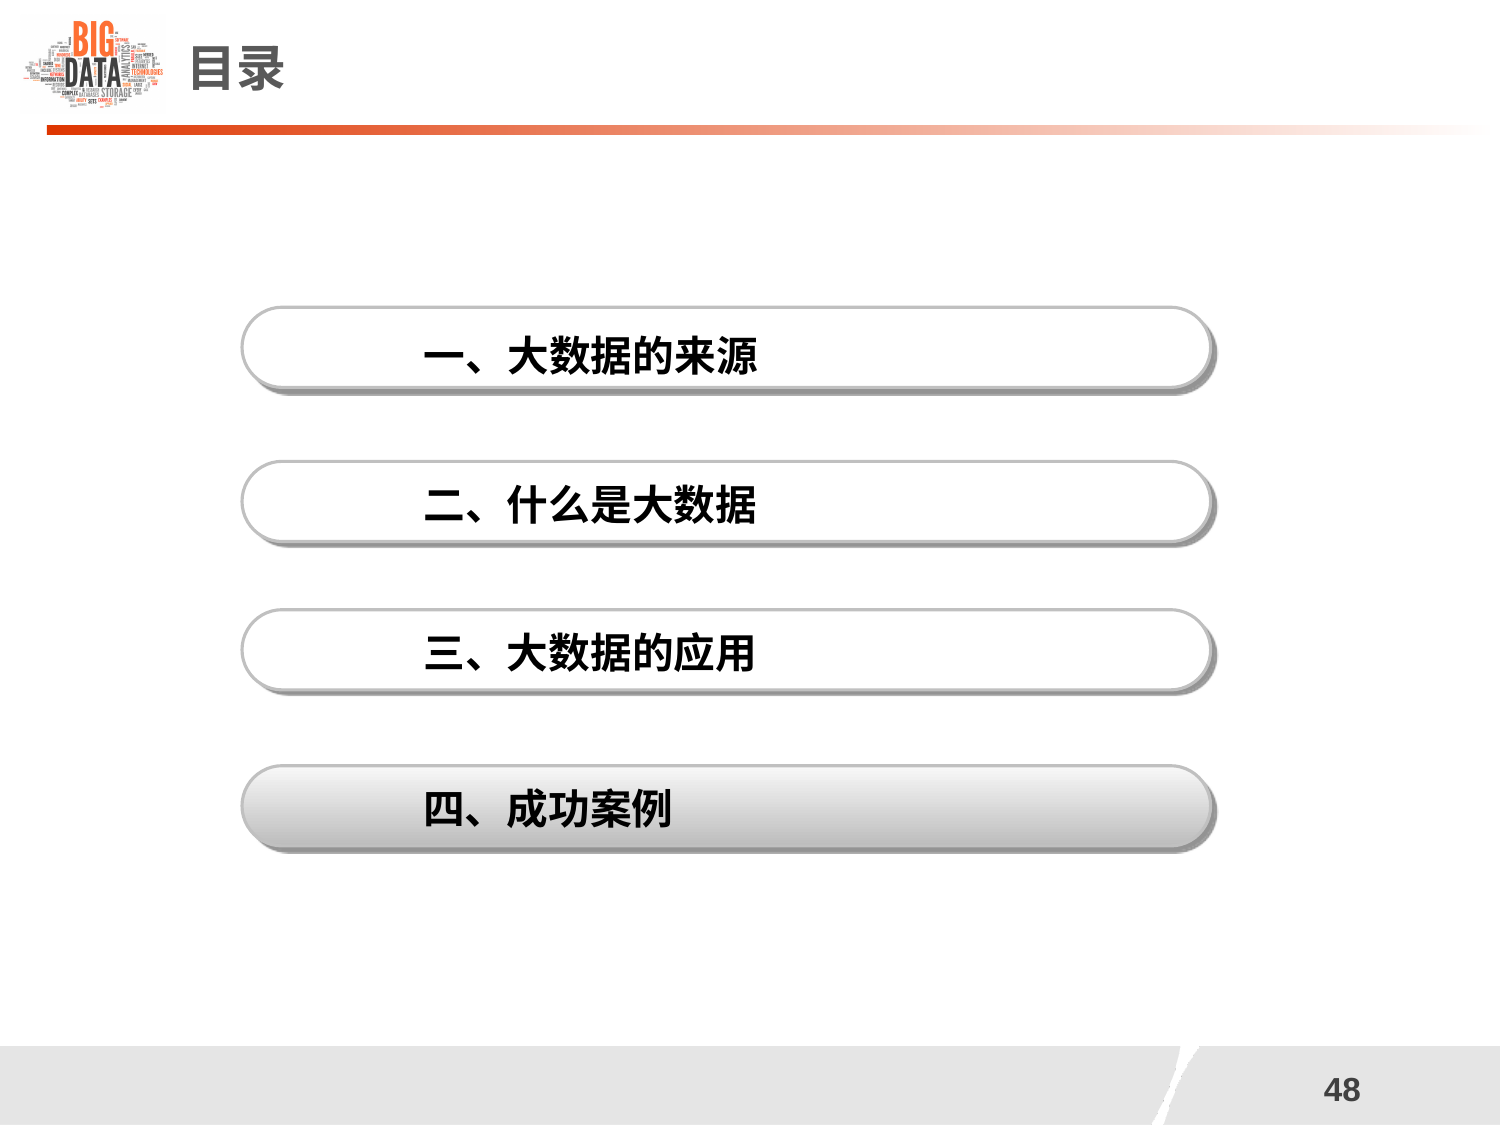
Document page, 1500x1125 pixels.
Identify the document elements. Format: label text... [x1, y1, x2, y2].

text_box 一、大数据的来源 [408, 322, 773, 388]
text_box [242, 765, 1211, 846]
picture [0, 1046, 1500, 1125]
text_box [241, 609, 1211, 691]
title 目录 [171, 19, 1425, 114]
picture [20, 14, 166, 114]
text_box 四、成功案例 [408, 775, 689, 841]
text_box [242, 307, 1211, 388]
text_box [241, 461, 1211, 542]
